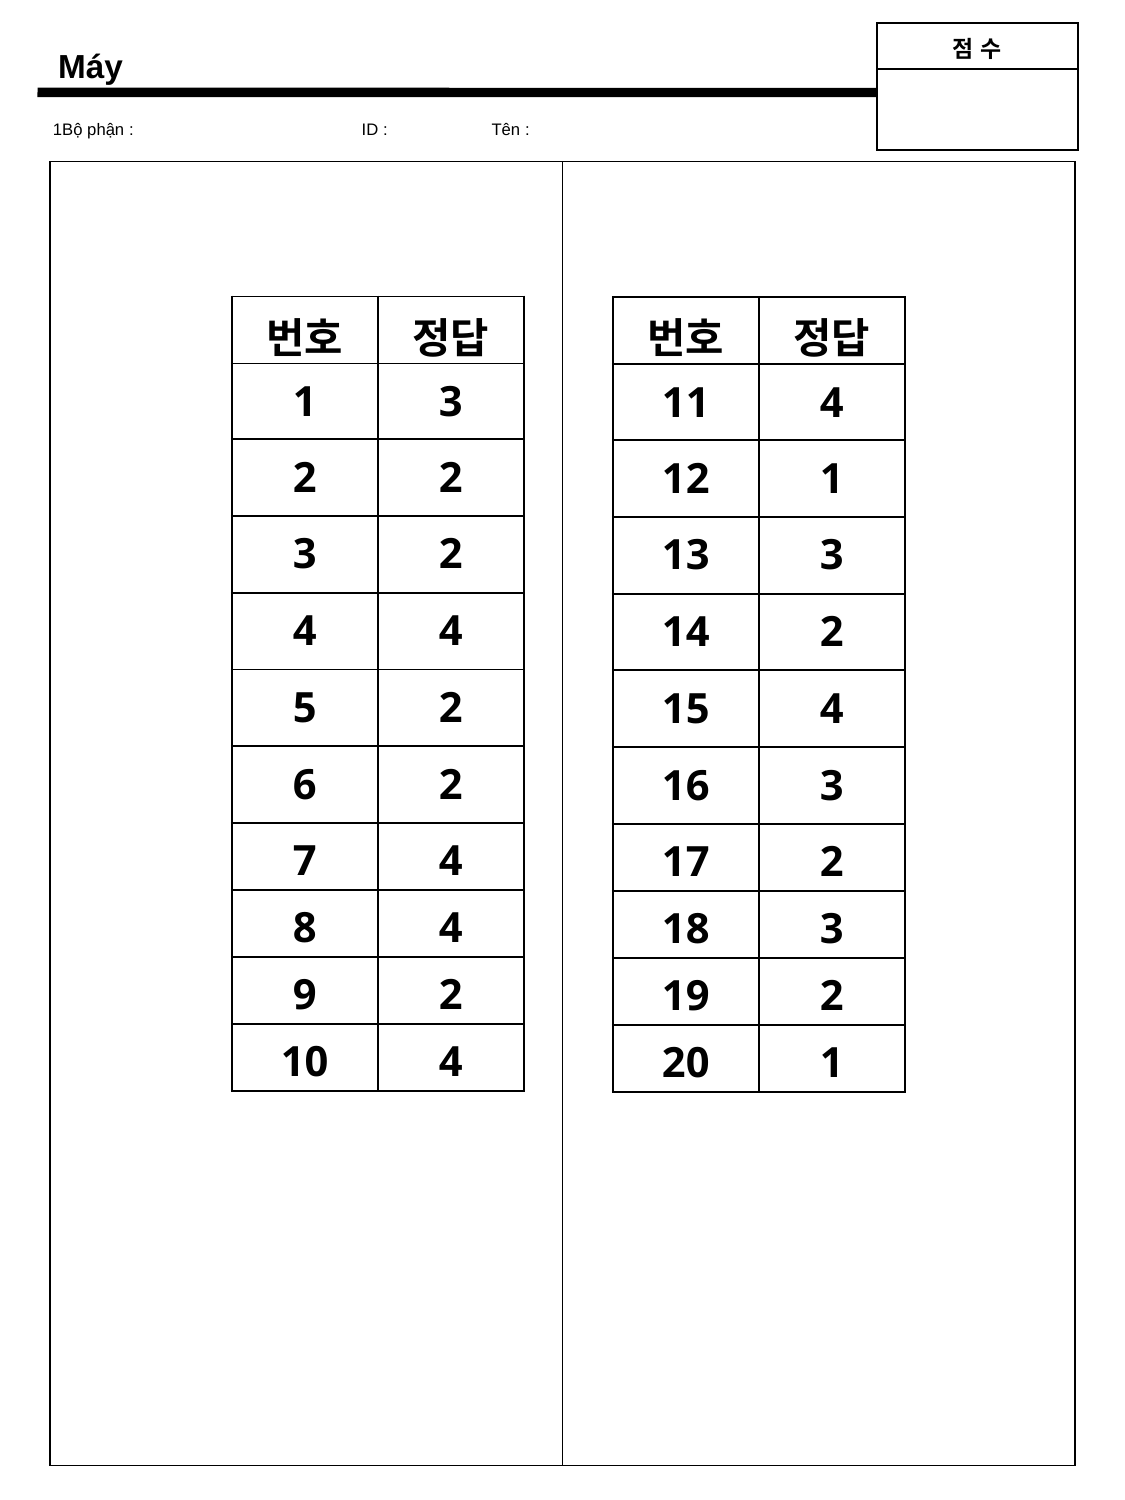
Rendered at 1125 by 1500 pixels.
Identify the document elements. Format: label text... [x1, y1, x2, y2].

table_cell 2 [760, 959, 904, 1024]
table_header 정답 [379, 297, 523, 363]
text_box [562, 161, 1075, 1466]
table_cell 10 [233, 1025, 377, 1090]
table_cell 2 [760, 825, 904, 890]
table_cell 14 [614, 595, 758, 669]
table_cell 3 [760, 518, 904, 593]
table_cell 2 [760, 595, 904, 669]
table_cell 5 [233, 670, 377, 745]
table_cell 1 [233, 364, 377, 438]
table_cell 3 [233, 517, 377, 592]
table_cell 2 [379, 747, 523, 822]
table_cell 2 [379, 958, 523, 1023]
table_cell 9 [233, 958, 377, 1023]
table_cell 3 [760, 748, 904, 823]
table_cell 6 [233, 747, 377, 822]
table_cell 2 [379, 670, 523, 745]
table_cell 15 [614, 671, 758, 746]
table_cell 12 [614, 441, 758, 516]
table_cell 19 [614, 959, 758, 1024]
table_cell 4 [760, 671, 904, 746]
table_cell 4 [379, 824, 523, 889]
table_header 번호 [233, 297, 377, 363]
text_box Máy [43, 37, 138, 93]
table_cell 2 [233, 440, 377, 515]
table_cell 18 [614, 892, 758, 957]
table_cell 1 [760, 1026, 904, 1091]
table_cell [878, 70, 1077, 149]
table_cell 16 [614, 748, 758, 823]
table_header 점 수 [878, 24, 1077, 68]
table_cell 3 [379, 364, 523, 438]
table_cell 4 [379, 594, 523, 669]
table_cell 20 [614, 1026, 758, 1091]
table_cell 1 [760, 441, 904, 516]
table_cell 3 [760, 892, 904, 957]
table_header 정답 [760, 298, 904, 363]
table_cell 2 [379, 440, 523, 515]
table_header 번호 [614, 298, 758, 363]
table_cell 4 [379, 1025, 523, 1090]
text_box 1Bộ phận : ID : Tên : [38, 111, 551, 147]
table_cell 7 [233, 824, 377, 889]
table_cell 2 [379, 517, 523, 592]
text_box [49, 161, 562, 1466]
table_cell 17 [614, 825, 758, 890]
table_cell 13 [614, 518, 758, 593]
table_cell 4 [760, 365, 904, 439]
table_cell 4 [233, 594, 377, 669]
table_cell 8 [233, 891, 377, 956]
table_cell 11 [614, 365, 758, 439]
table_cell 4 [379, 891, 523, 956]
